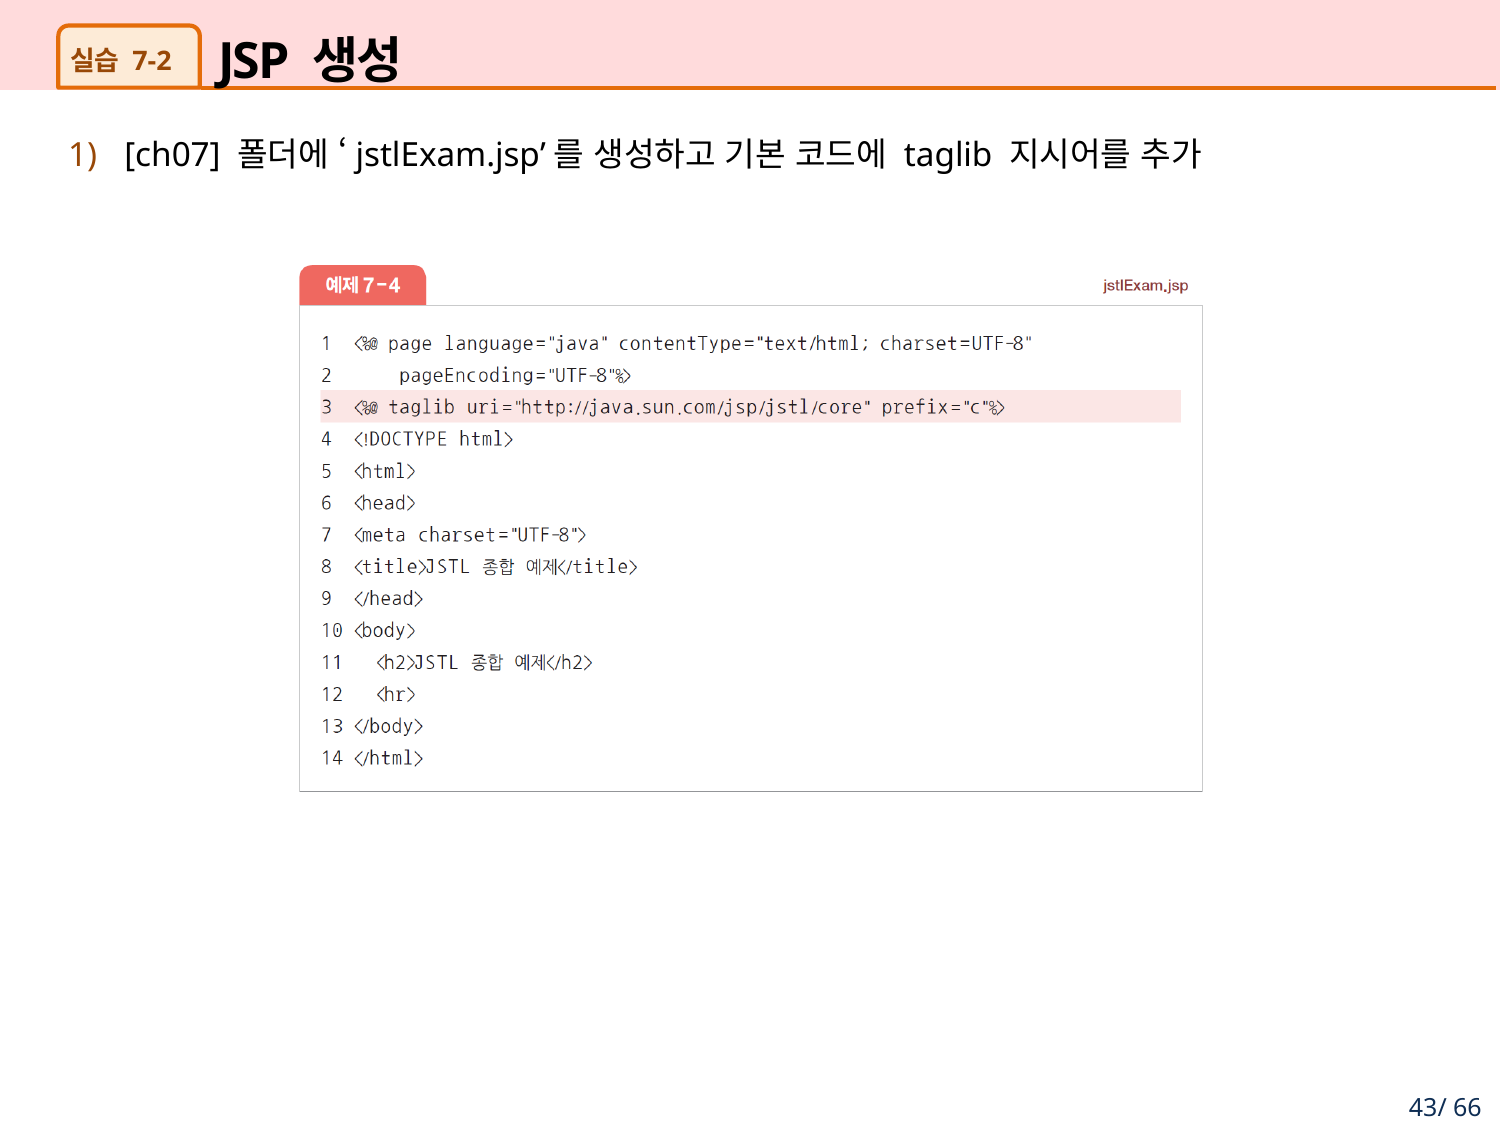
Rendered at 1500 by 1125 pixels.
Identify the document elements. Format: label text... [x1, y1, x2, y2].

text_box 실습 7-2 [55, 35, 206, 83]
list [ch07] 폴더에 ‘jstlExam.jsp’를 생성하고 기본 코드에 taglib 지시어를 추가 [53, 125, 1425, 1005]
picture [291, 255, 1209, 795]
title JSP 생성 [203, 19, 1365, 97]
